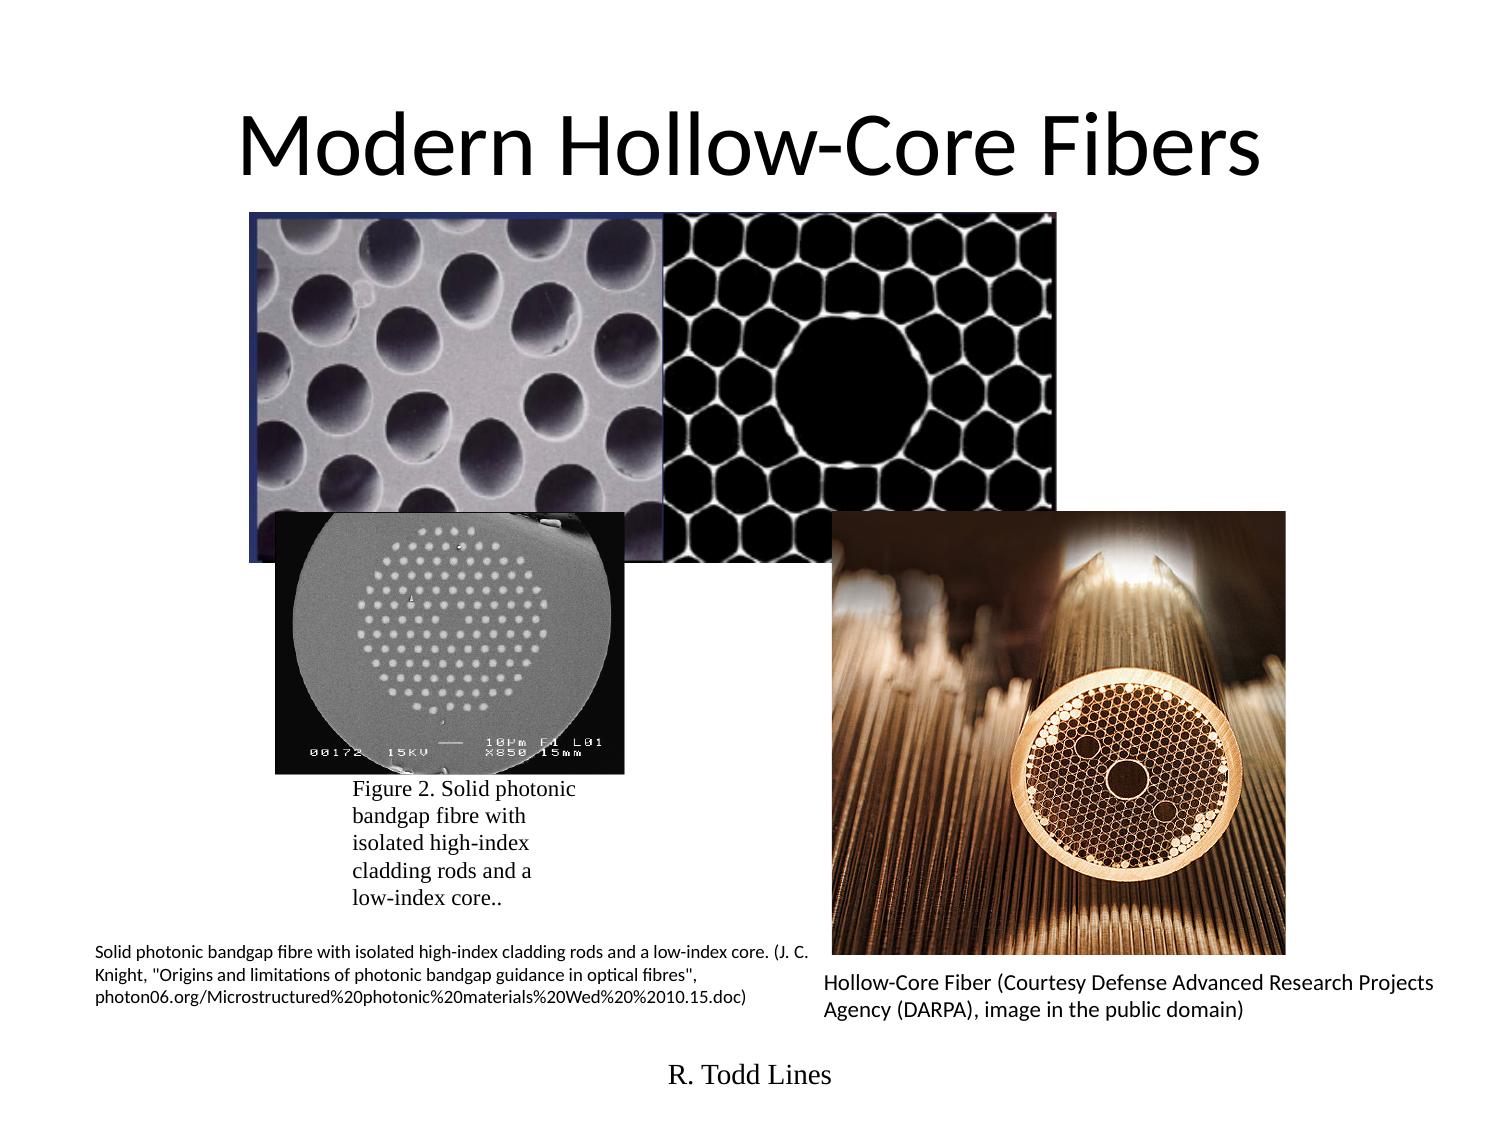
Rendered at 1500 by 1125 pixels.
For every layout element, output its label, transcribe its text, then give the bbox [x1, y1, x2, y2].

title Modern Hollow-Core Fibers [75, 45, 1425, 233]
text_box Figure 2. Solid photonic bandgap fibre with isolated high-index cladding rods and a low-index core.. [262, 765, 593, 897]
picture [831, 511, 1286, 956]
footer R. Todd Lines [512, 1042, 988, 1103]
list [662, 212, 1057, 563]
picture [249, 212, 662, 776]
text_box Hollow-Core Fiber (Courtesy Defense Advanced Research Projects Agency (DARPA), image in the public domain) [808, 959, 1461, 1030]
text_box Solid photonic bandgap fibre with isolated high-index cladding rods and a low-index core. (J. C. Knight, "Origins and limitations of photonic bandgap guidance in optical fibres", photon06.org/Microstructured%20photonic%20materials%20Wed%20%2010.15.doc) [80, 932, 827, 1015]
